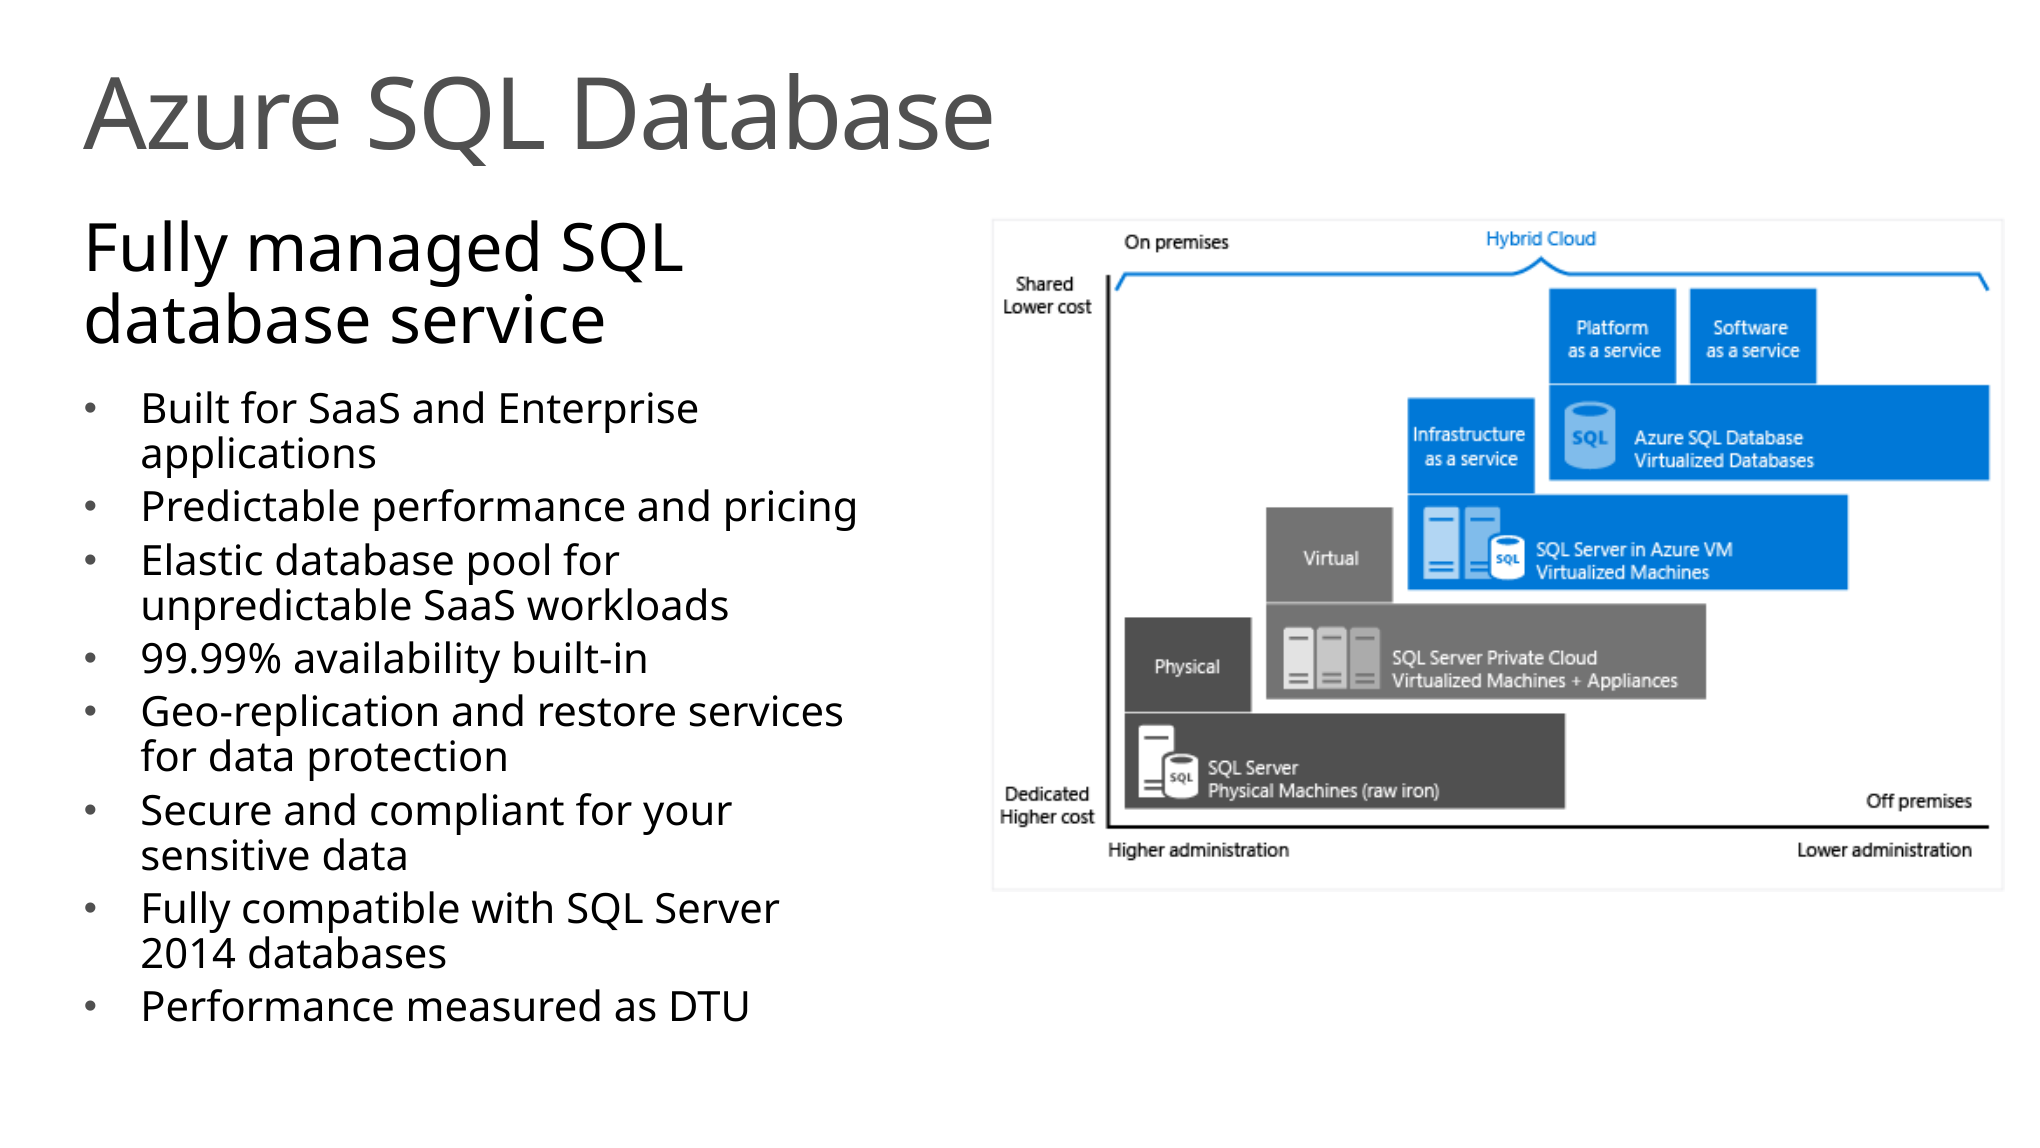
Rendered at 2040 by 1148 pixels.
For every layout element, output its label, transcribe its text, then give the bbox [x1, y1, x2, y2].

list Fully managed SQL database service Built for SaaS and Enterprise applications Predictable performance and pricing Elastic database pool for unpredictable SaaS workloads 99.99% availability built-in Geo-replication and restore services for data protection Secure and compliant for your sensitive data Fully compatible with SQL Server 2014 databases Performance measured as DTU [60, 199, 889, 1069]
title Azure SQL Database [60, 48, 1980, 199]
picture [989, 215, 2005, 892]
